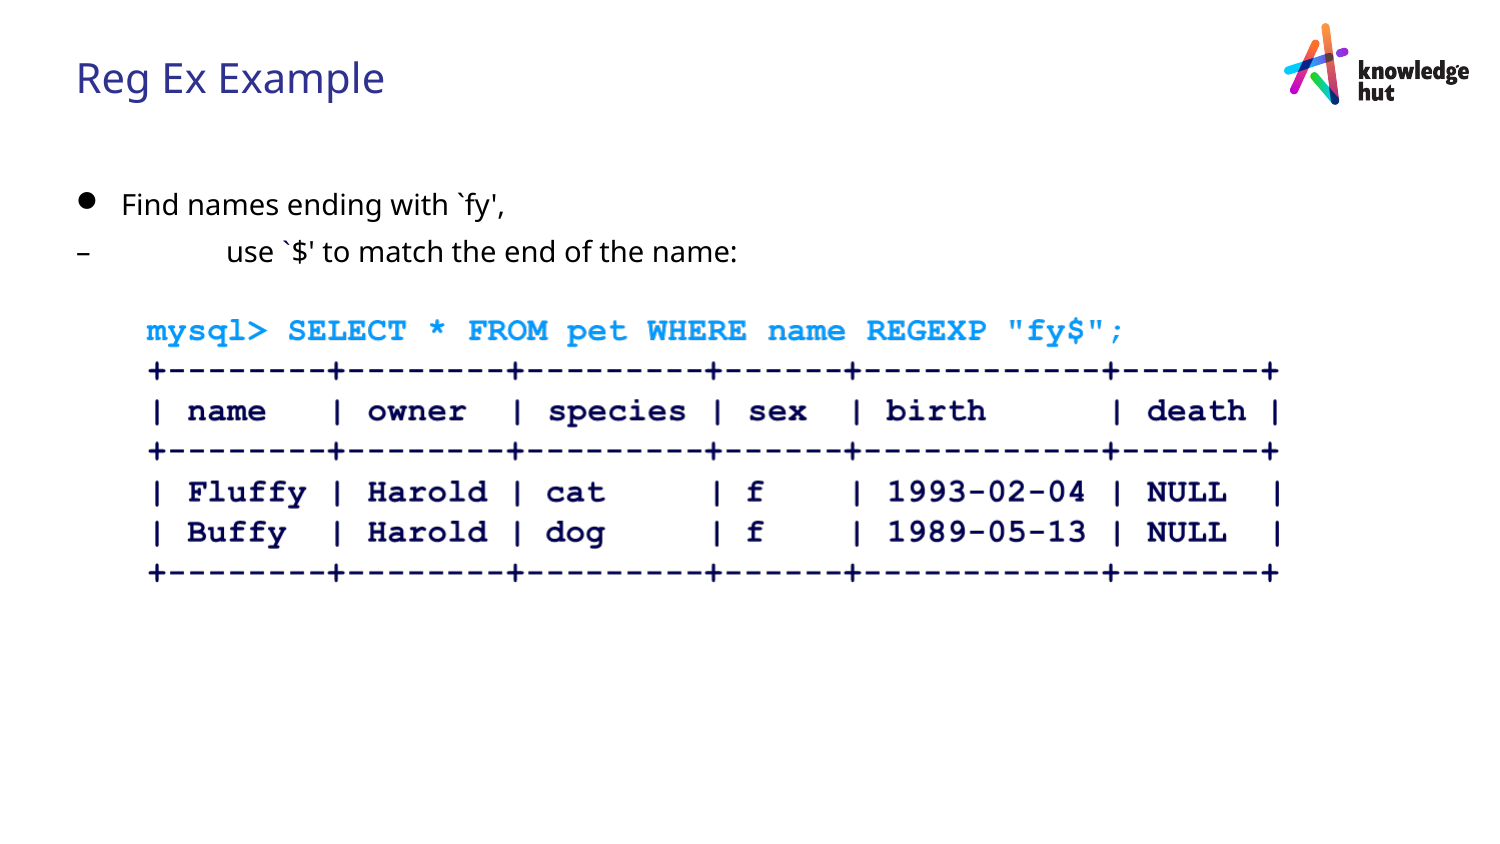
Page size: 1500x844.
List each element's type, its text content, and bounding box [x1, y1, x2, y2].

picture [1284, 23, 1469, 105]
text_box Find names ending with `fy', – use `$' to match the end of the name: [61, 179, 1062, 277]
text_box Reg Ex Example [60, 43, 401, 109]
picture [127, 300, 1308, 614]
